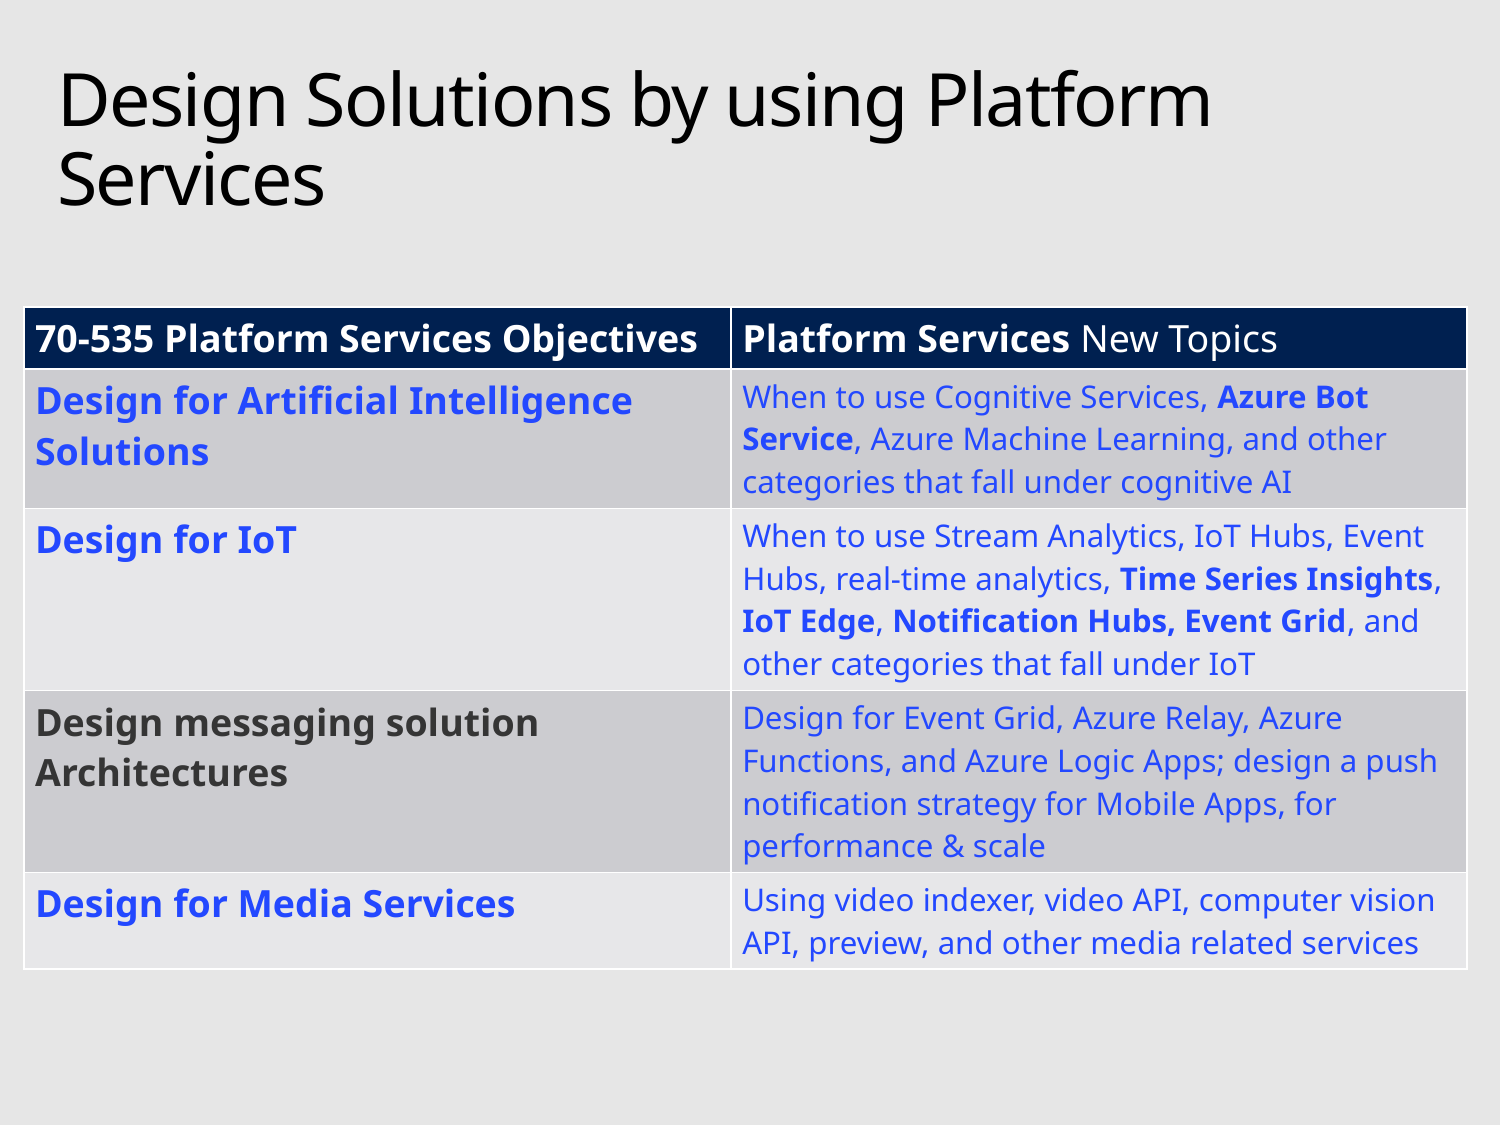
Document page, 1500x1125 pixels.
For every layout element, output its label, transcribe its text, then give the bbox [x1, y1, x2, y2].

table_cell Design for IoT [25, 509, 730, 690]
title Design Solutions by using Platform Services [33, 47, 1468, 196]
table_cell When to use Stream Analytics, IoT Hubs, Event Hubs, real-time analytics, Time Series Insights, IoT Edge, Notification Hubs, Event Grid, and other categories that fall under IoT [732, 509, 1466, 690]
table_cell When to use Cognitive Services, Azure Bot Service, Azure Machine Learning, and other categories that fall under cognitive AI [732, 370, 1466, 508]
table_header 70-535 Platform Services Objectives [25, 308, 730, 368]
table_cell Design for Artificial Intelligence Solutions [25, 370, 730, 508]
table_cell Using video indexer, video API, computer vision API, preview, and other media related services [732, 873, 1466, 968]
table_header Platform Services New Topics [732, 308, 1466, 368]
table_cell Design for Media Services [25, 873, 730, 968]
table_cell Design messaging solution Architectures [25, 691, 730, 872]
table_cell Design for Event Grid, Azure Relay, Azure Functions, and Azure Logic Apps; design a push notification strategy for Mobile Apps, for performance & scale [732, 691, 1466, 872]
